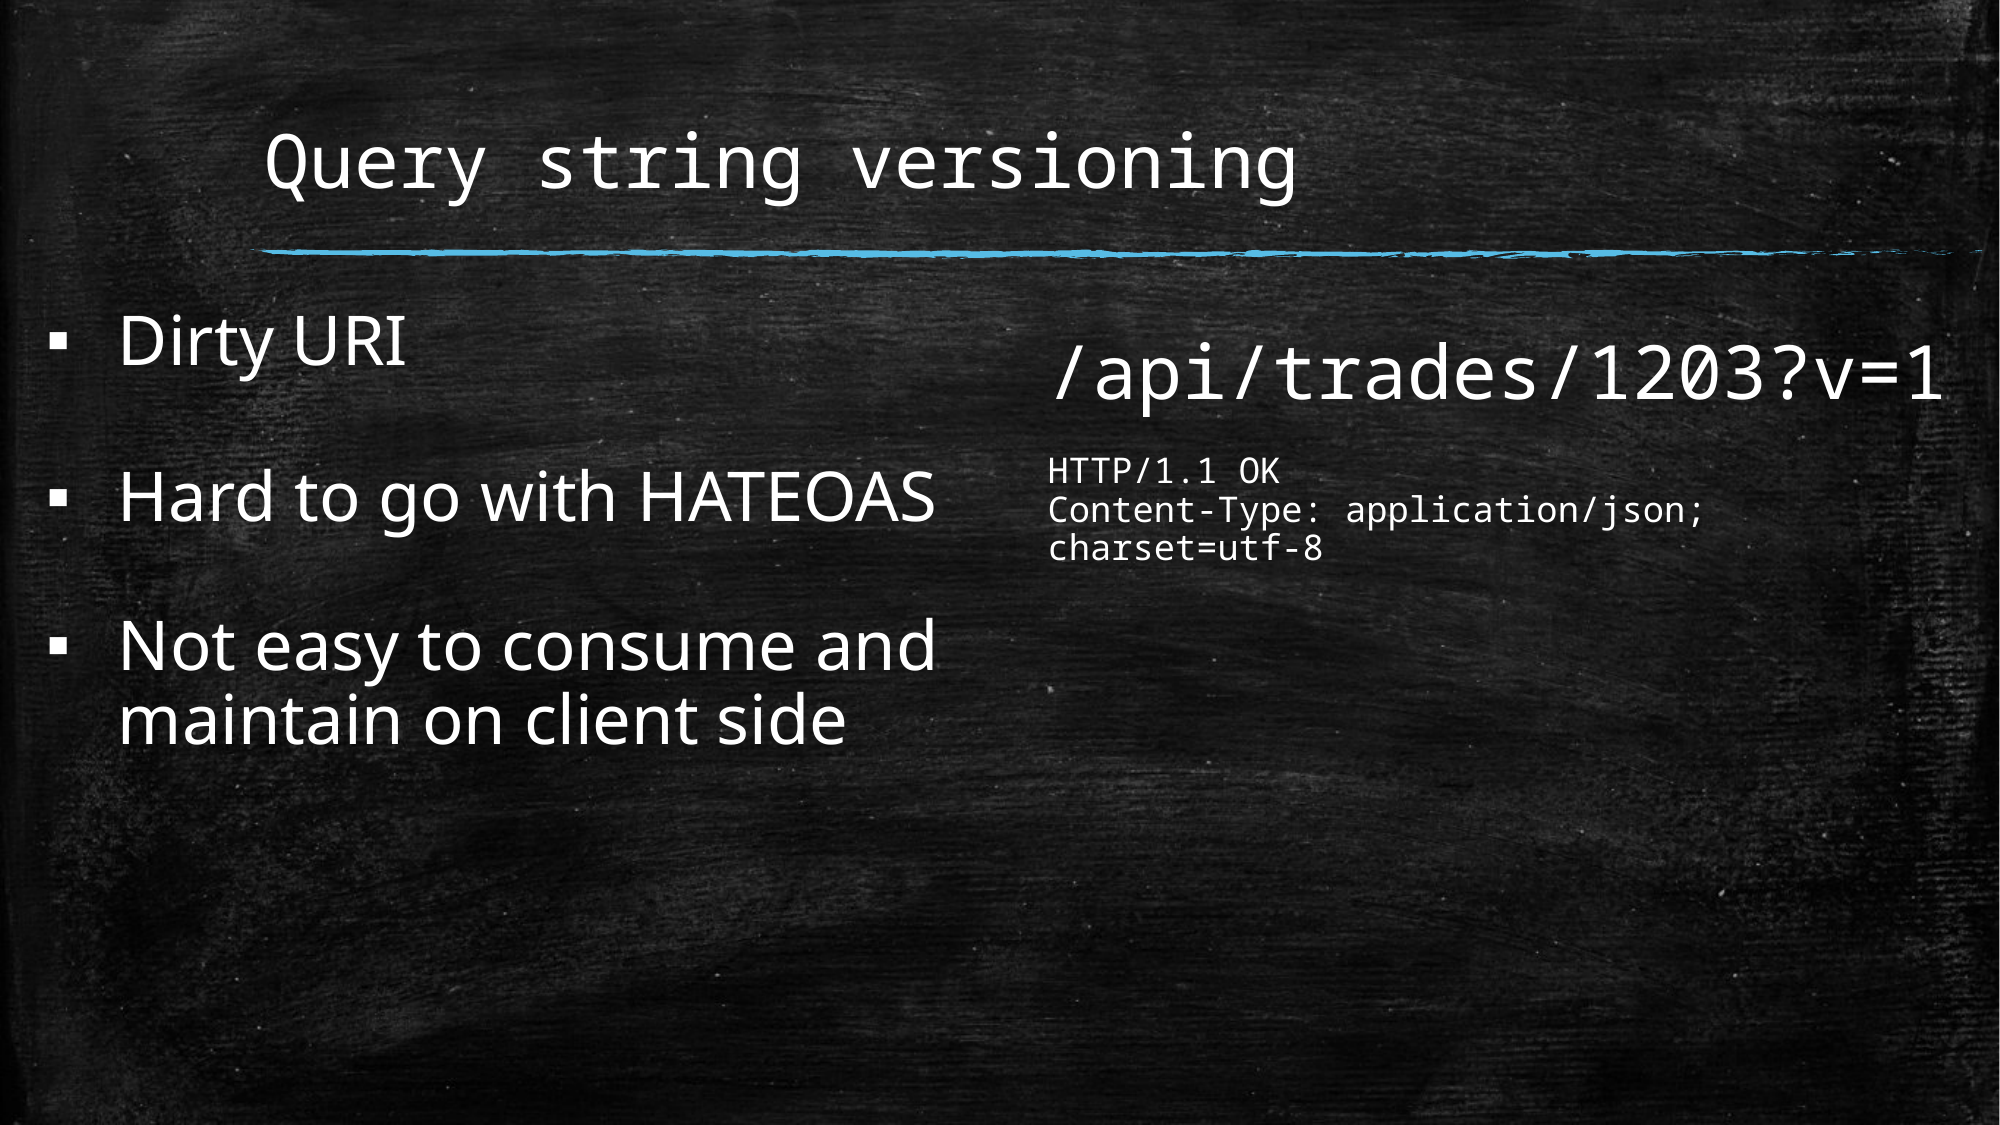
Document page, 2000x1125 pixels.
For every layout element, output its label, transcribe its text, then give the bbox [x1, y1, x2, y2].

list Dirty URI Hard to go with HATEOAS Not easy to consume and maintain on client side [27, 298, 965, 895]
title Query string versioning [249, 45, 1750, 213]
picture [0, 0, 2000, 1125]
list /api/trades/1203?v=1 HTTP/1.1 OK Content-Type: application/json; charset=utf-8 [1032, 327, 1969, 643]
